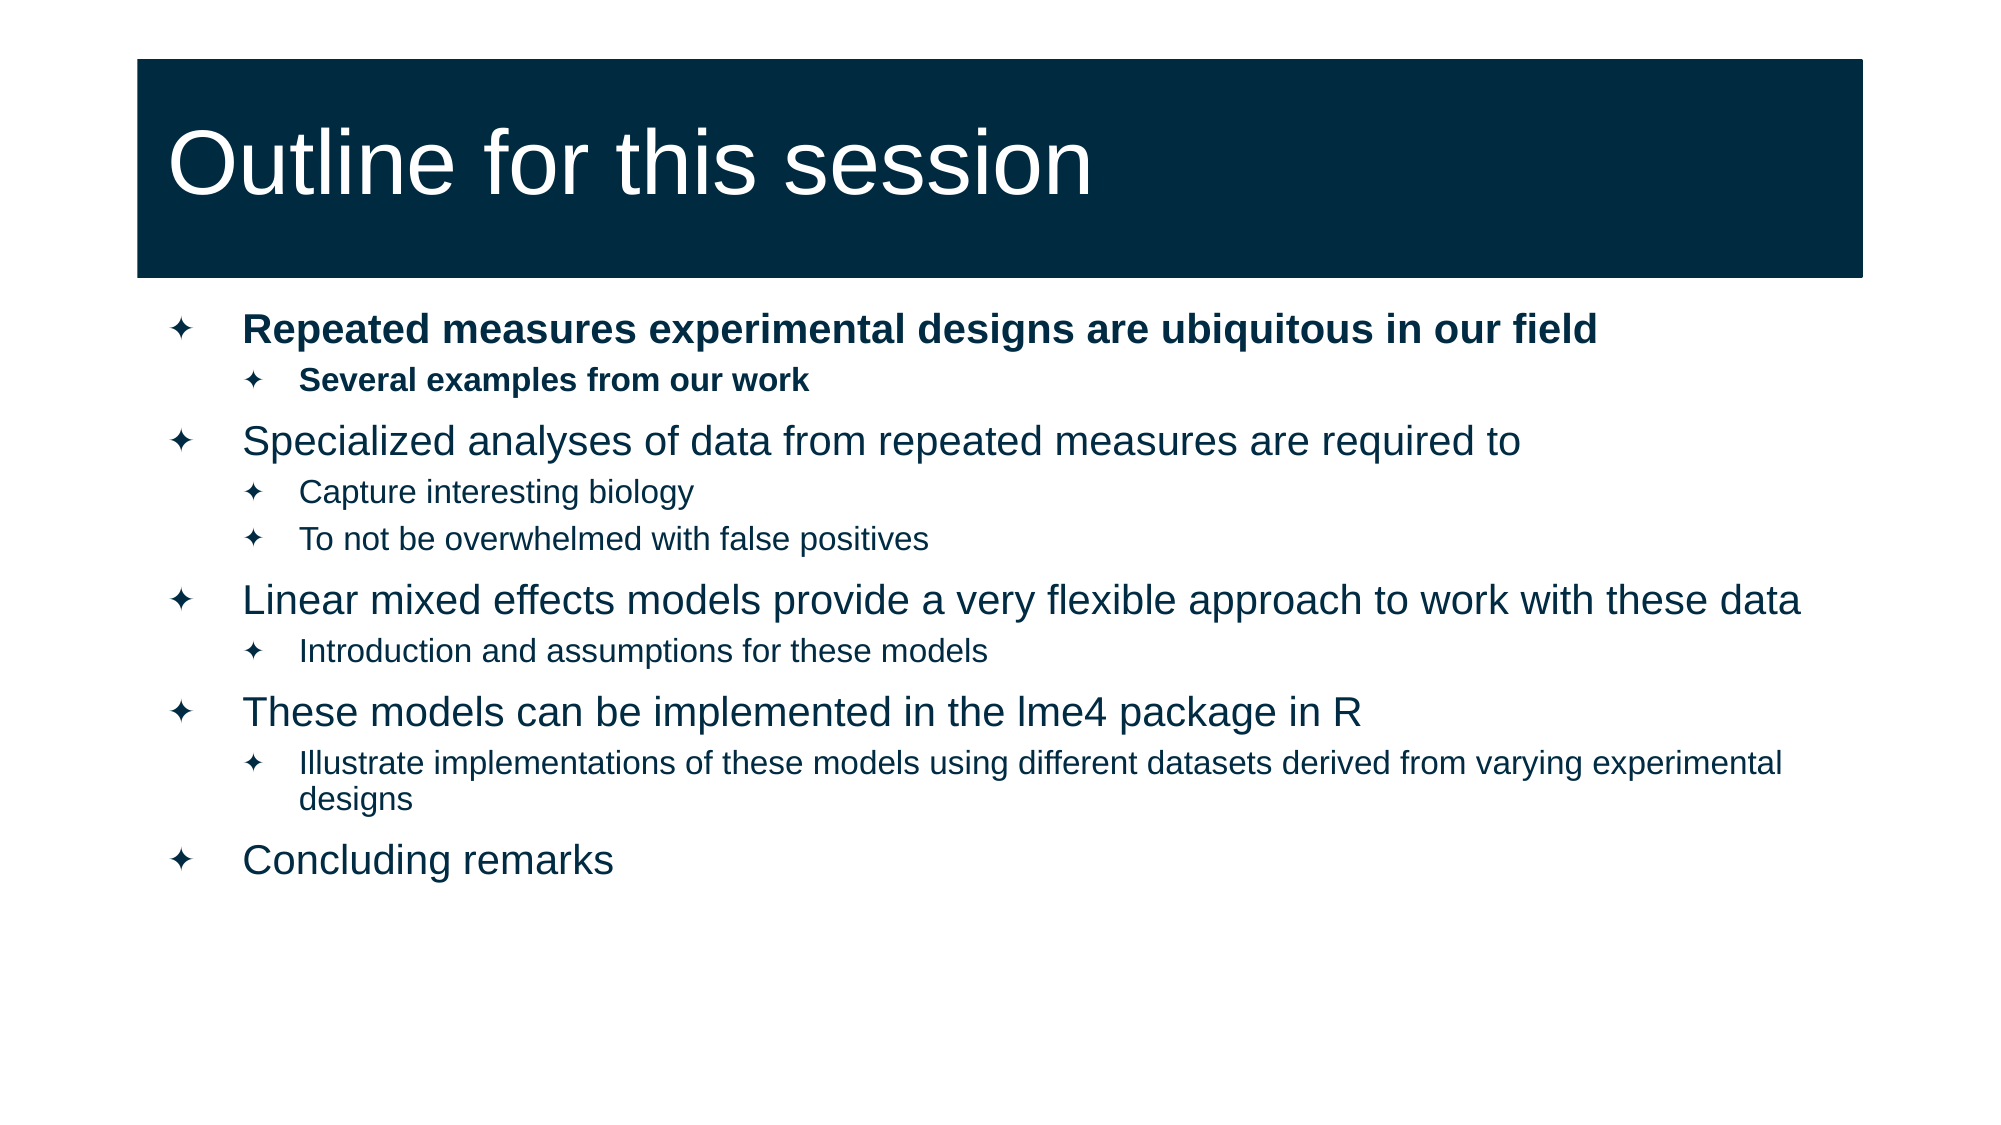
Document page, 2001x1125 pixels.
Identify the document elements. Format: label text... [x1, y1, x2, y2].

list Repeated measures experimental designs are ubiquitous in our field Several examples from our work Specialized analyses of data from repeated measures are required to Capture interesting biology To not be overwhelmed with false positives Linear mixed effects models provide a very flexible approach to work with these data Introduction and assumptions for these models These models can be implemented in the lme4 package in R Illustrate implementations of these models using different datasets derived from varying experimental designs Concluding remarks [137, 307, 1863, 975]
title Outline for this session [137, 59, 1863, 278]
